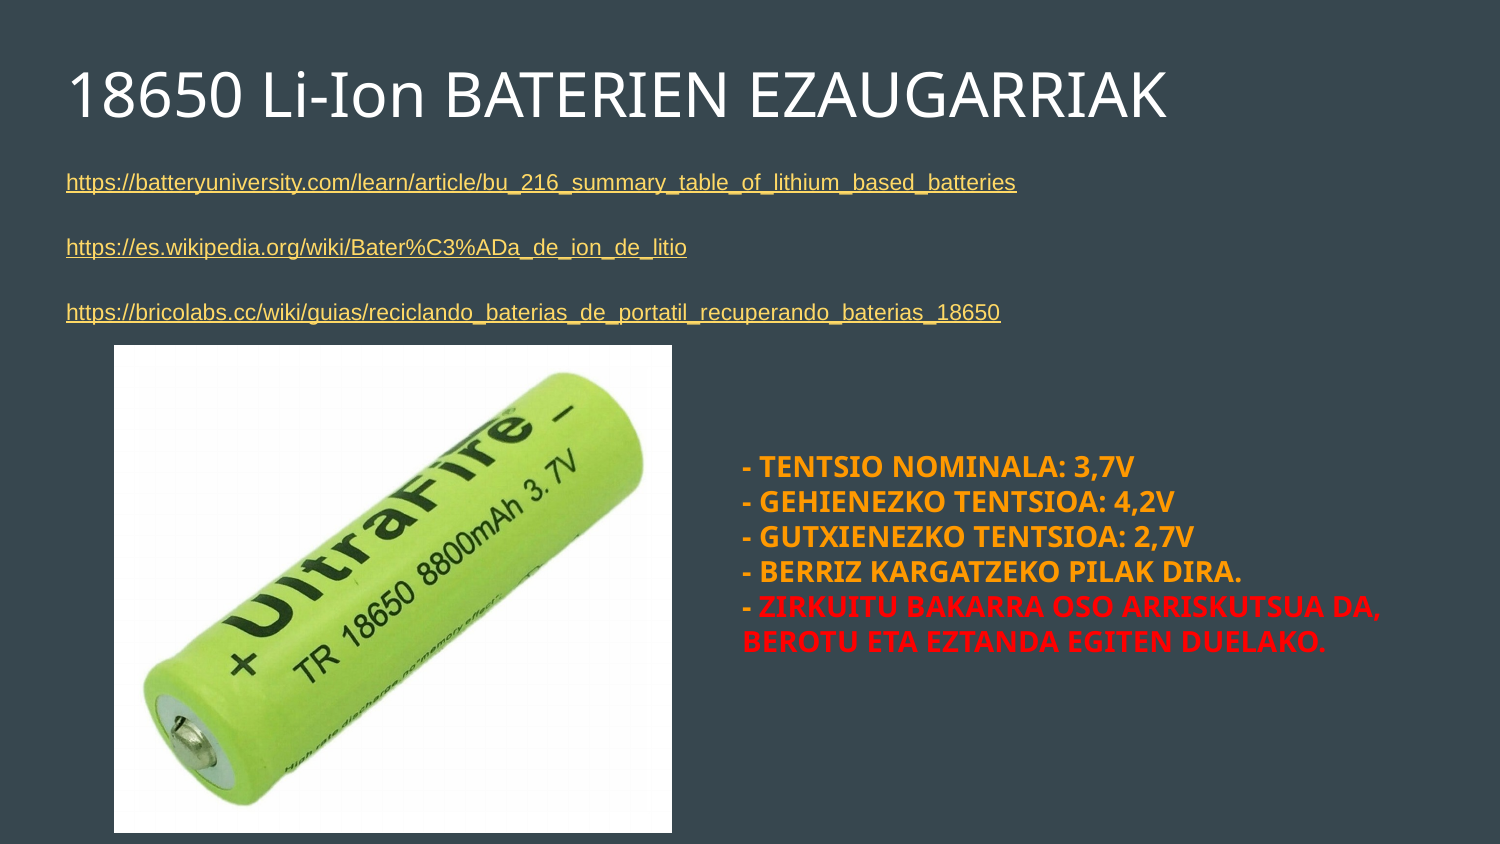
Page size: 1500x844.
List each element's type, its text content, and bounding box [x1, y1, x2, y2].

text_box - TENTSIO NOMINALA: 3,7V - GEHIENEZKO TENTSIOA: 4,2V - GUTXIENEZKO TENTSIOA: 2,7V - BERRIZ KARGATZEKO PILAK DIRA. - ZIRKUITU BAKARRA OSO ARRISKUTSUA DA, BEROTU ETA EZTANDA EGITEN DUELAKO. [727, 433, 1449, 674]
picture [113, 345, 672, 834]
title 18650 Li-Ion BATERIEN EZAUGARRIAK [51, 39, 1449, 134]
list https://batteryuniversity.com/learn/article/bu_216_summary_table_of_lithium_based_batteries https://es.wikipedia.org/wiki/Bater%C3%ADa_de_ion_de_litio https://bricolabs.cc/wiki/guias/reciclando_baterias_de_portatil_recuperando_baterias_18650 [51, 148, 1449, 332]
